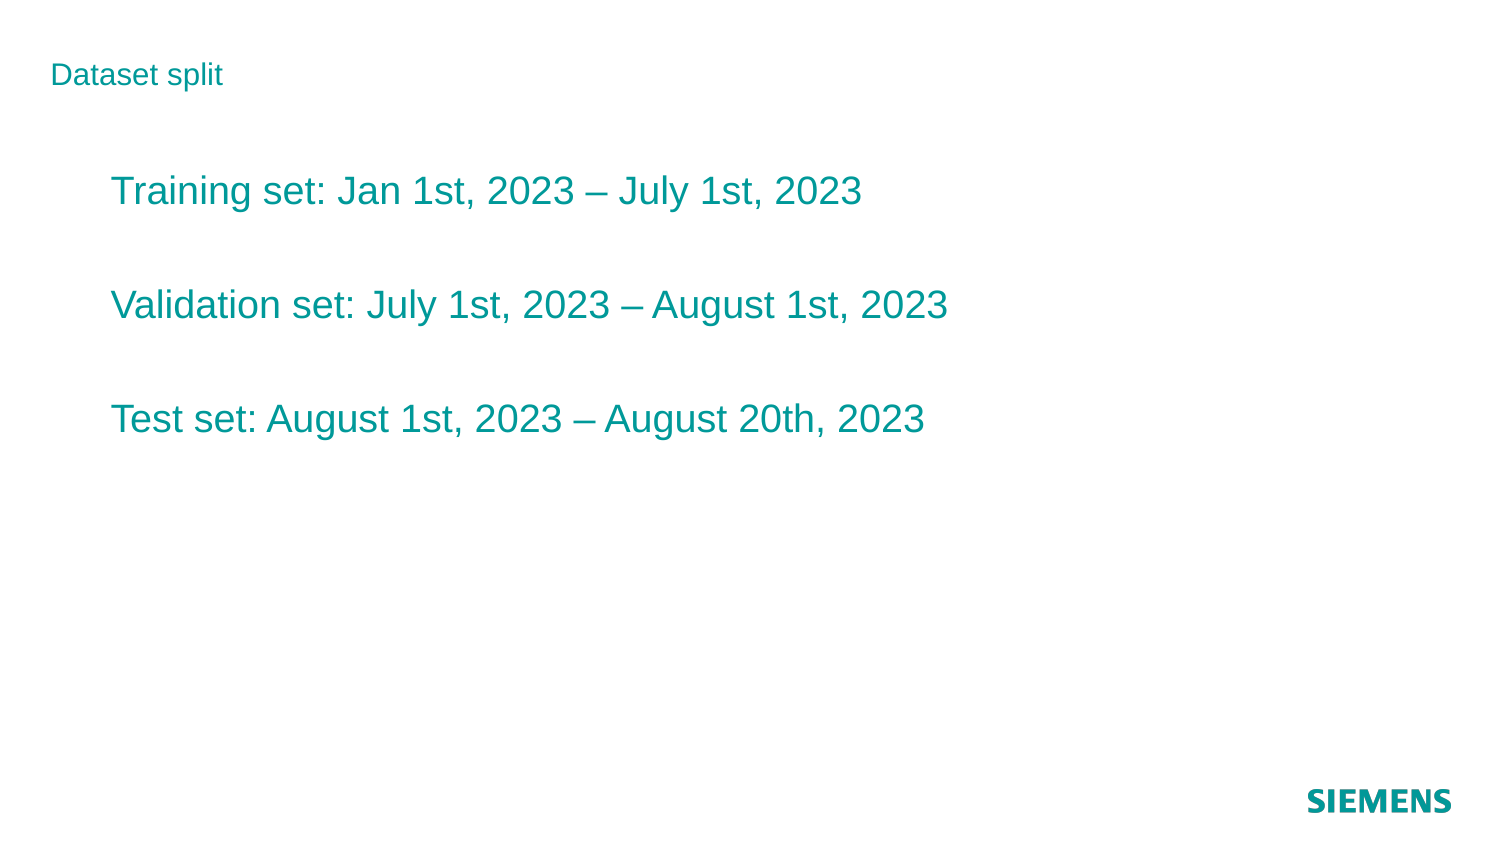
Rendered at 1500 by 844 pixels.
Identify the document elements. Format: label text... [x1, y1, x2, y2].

title Training set: Jan 1st, 2023 – July 1st, 2023 Validation set: July 1st, 2023 – August 1st, 2023 Test set: August 1st, 2023 – August 20th, 2023 [110, 174, 1325, 245]
picture [1308, 789, 1451, 813]
title Dataset split [50, 58, 1265, 130]
